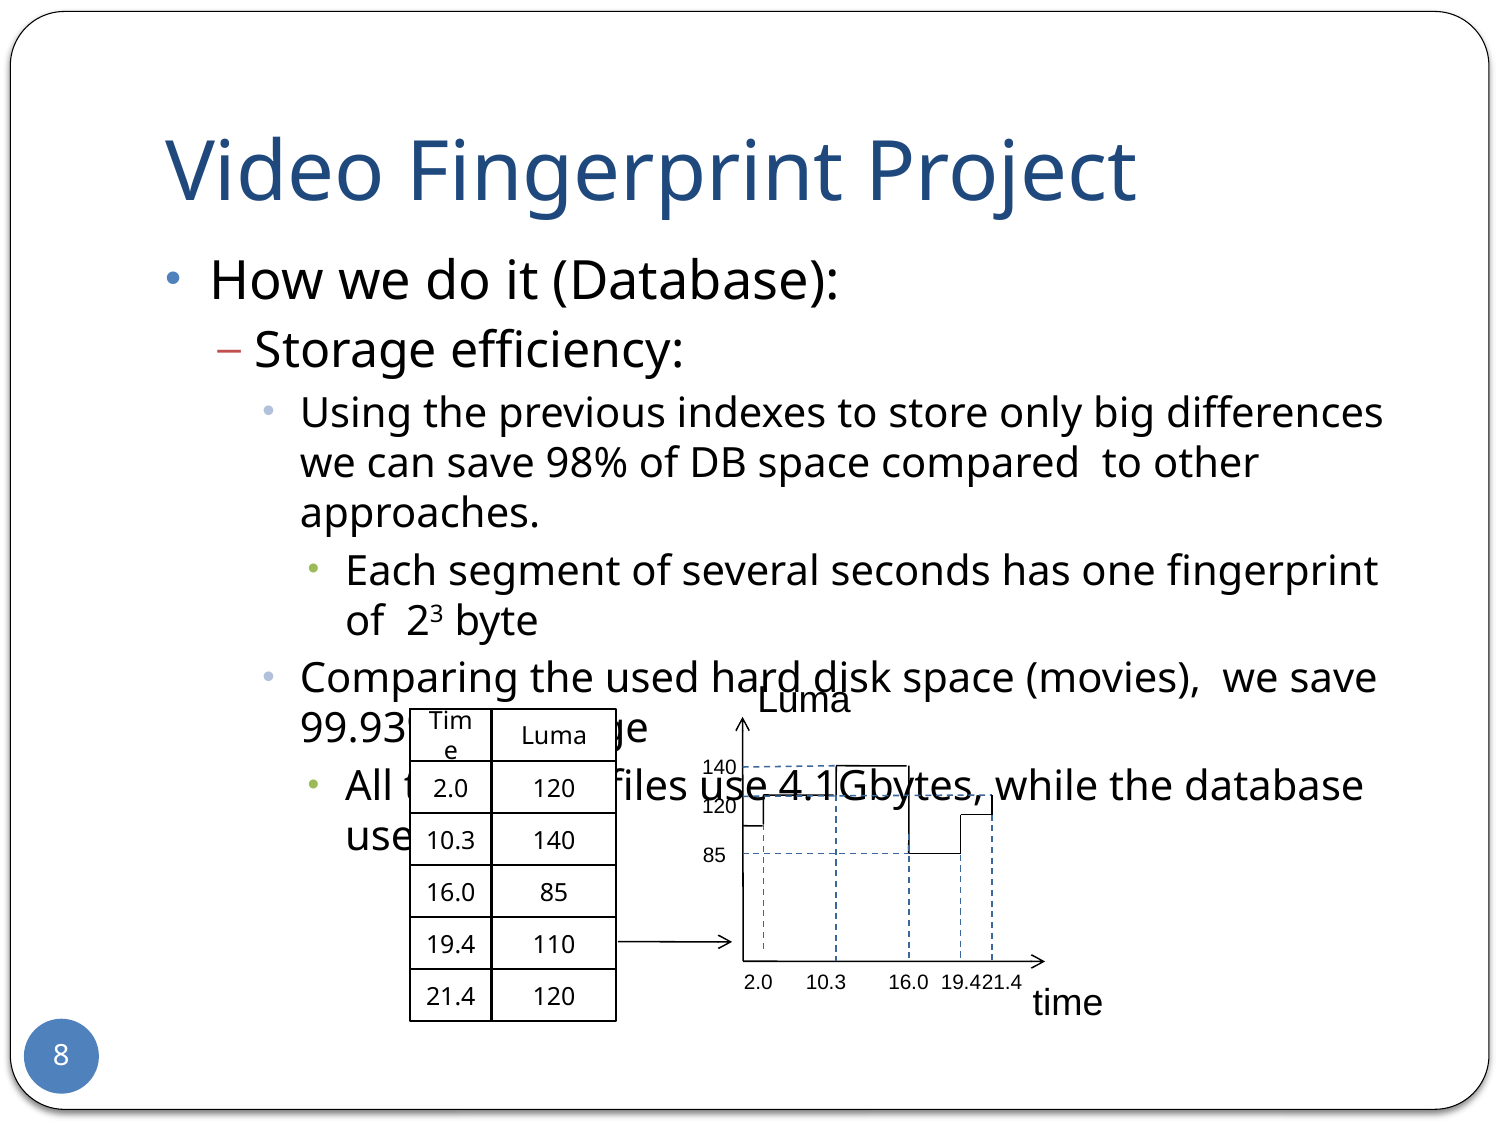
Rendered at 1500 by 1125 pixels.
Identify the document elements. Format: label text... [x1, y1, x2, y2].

list How we do it (Database): Storage efficiency: Using the previous indexes to store only big differences we can save 98% of DB space compared to other approaches. Each segment of several seconds has one fingerprint of 23 byte Comparing the used hard disk space (movies), we save 99.93% in storage All the movie files use 4.1Gbytes, while the database uses 3Mbytes [149, 237, 1426, 988]
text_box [409, 667, 1114, 1022]
slide_number 8 [23, 1018, 99, 1094]
title Video Fingerprint Project [149, 44, 1426, 233]
